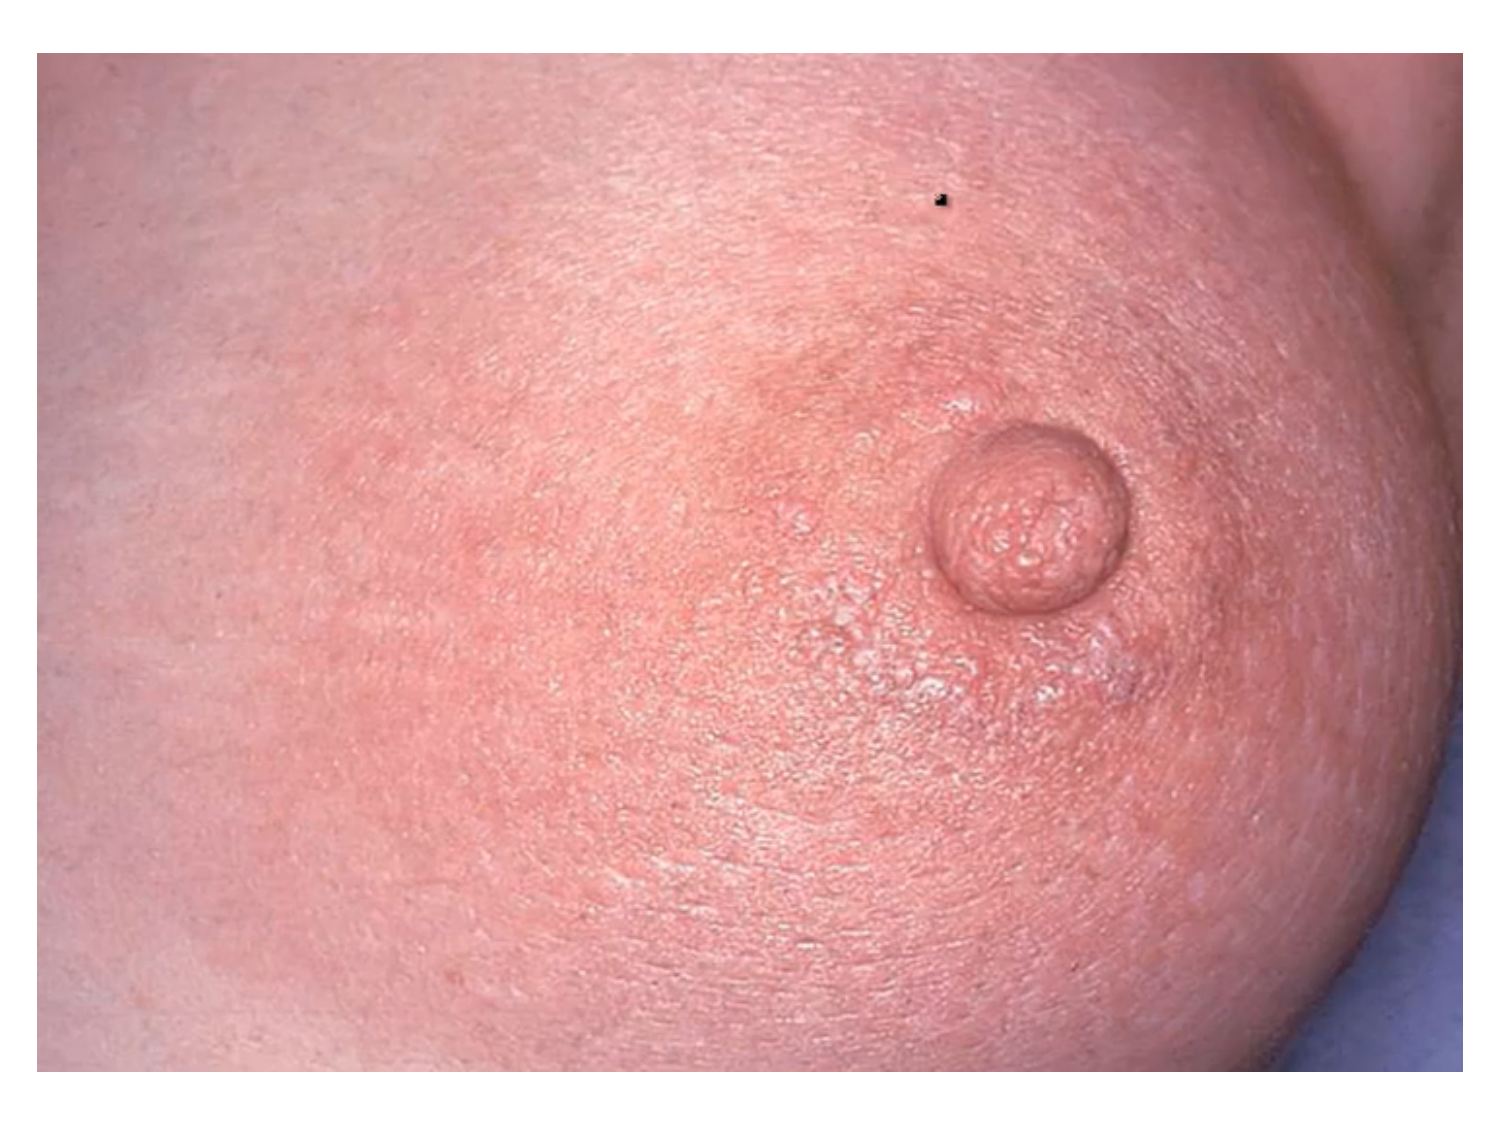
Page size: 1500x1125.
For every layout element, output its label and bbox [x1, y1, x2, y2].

list [37, 53, 1463, 1072]
